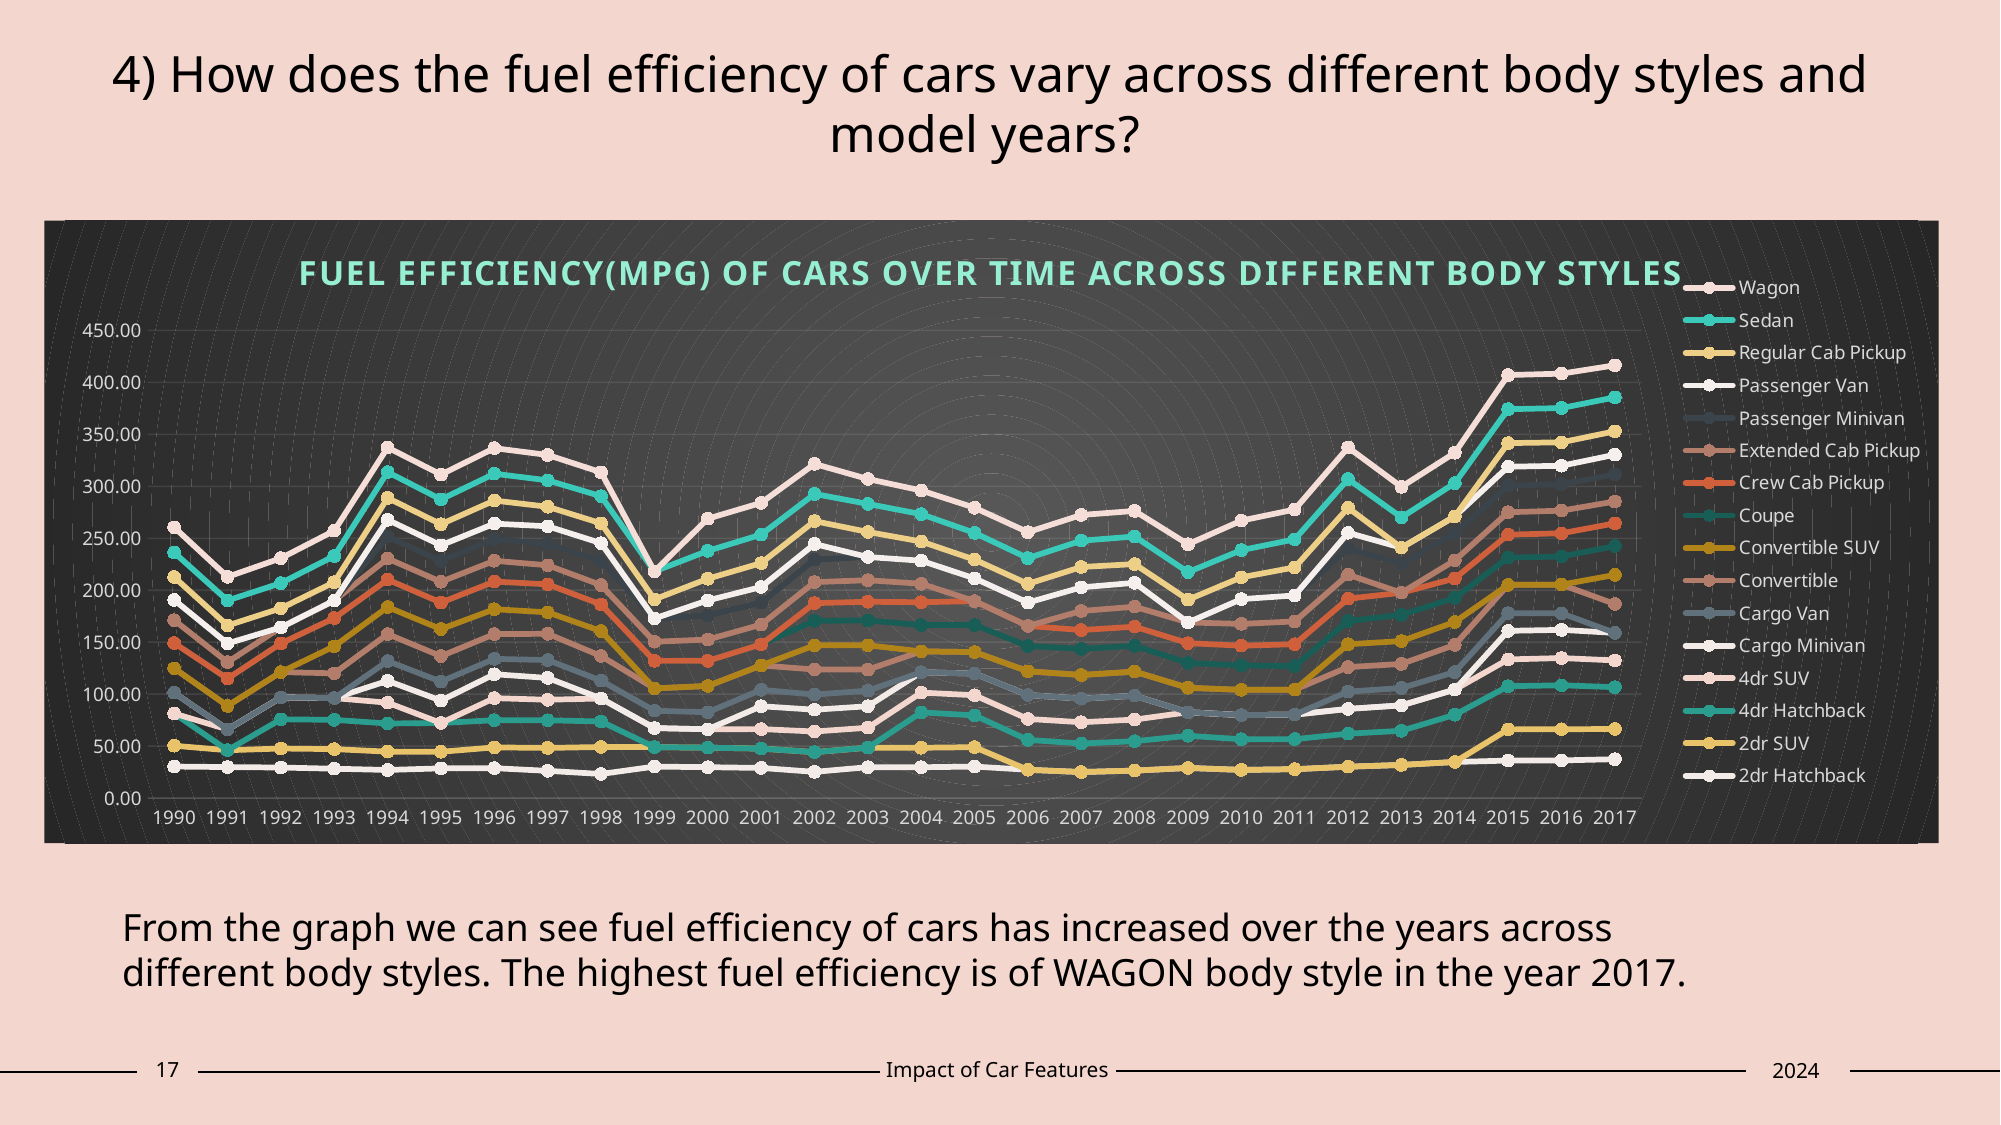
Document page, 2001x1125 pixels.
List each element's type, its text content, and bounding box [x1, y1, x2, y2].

chart [44, 220, 1939, 844]
slide_number 17 [137, 1050, 198, 1091]
slide_number 2024 [1743, 1050, 1849, 1091]
text_box From the graph we can see fuel efficiency of cars has increased over the years across different body styles. The highest fuel efficiency is of WAGON body style in the year 2017. [107, 896, 1758, 1001]
footer Impact of Car Features [879, 1050, 1120, 1091]
title 4) How does the fuel efficiency of cars vary across different body styles and model years? [19, 34, 1963, 162]
